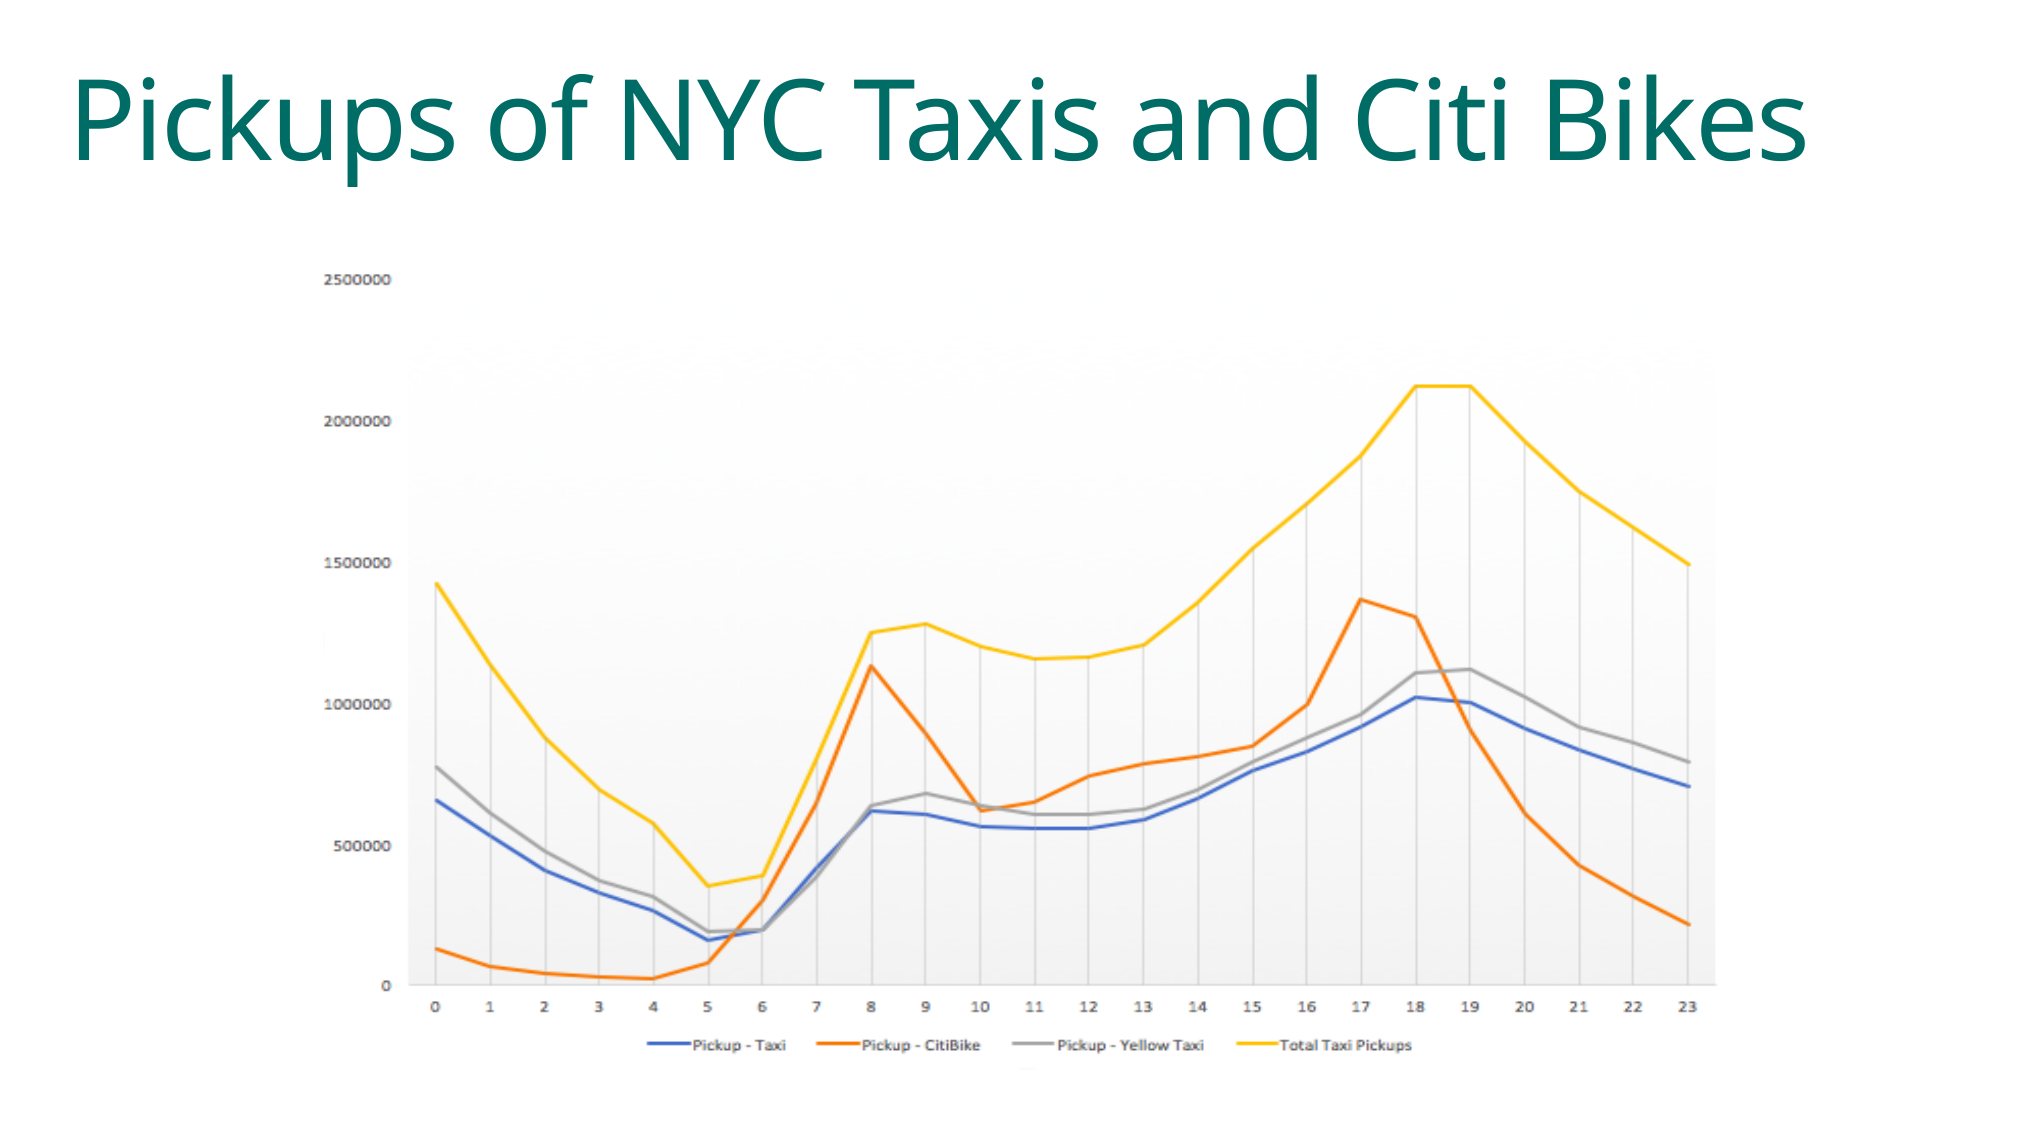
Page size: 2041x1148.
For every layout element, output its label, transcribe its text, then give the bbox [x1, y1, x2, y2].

picture [322, 266, 1727, 1070]
title Pickups of NYC Taxis and Citi Bikes [45, 48, 1996, 199]
